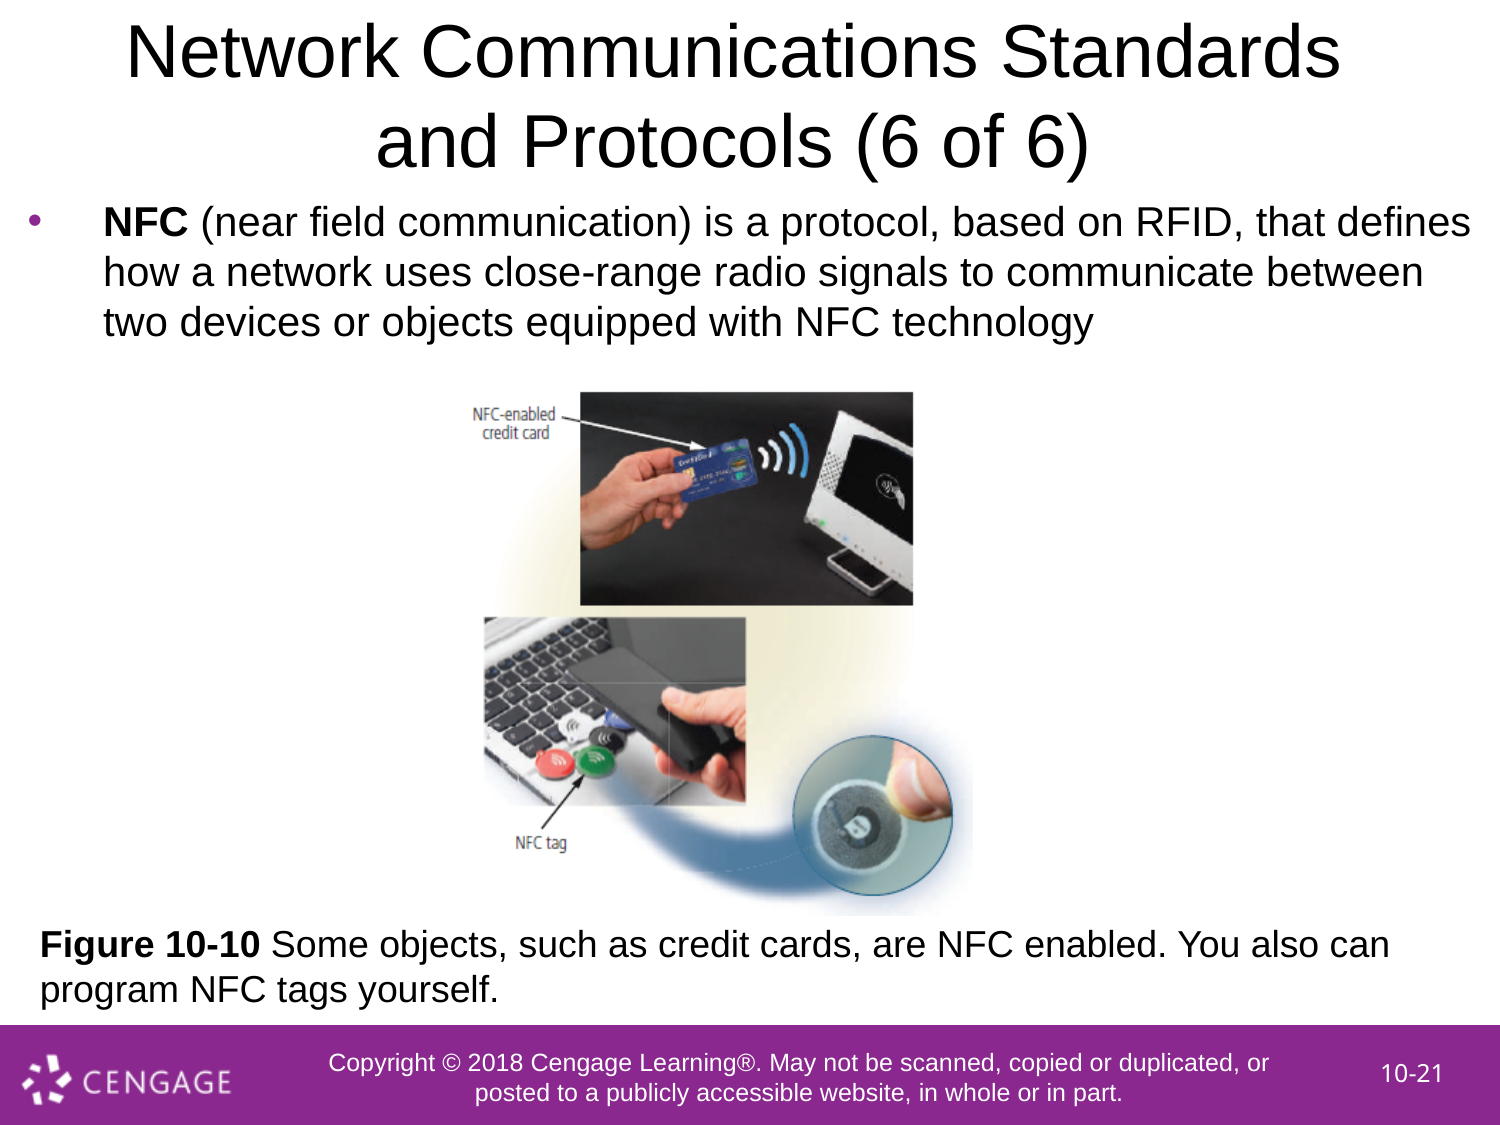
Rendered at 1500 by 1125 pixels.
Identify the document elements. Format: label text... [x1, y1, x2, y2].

picture [12, 1045, 236, 1113]
picture [451, 388, 973, 916]
list Figure 10-10 Some objects, such as credit cards, are NFC enabled. You also can program NFC tags yourself. [24, 912, 1475, 1013]
list NFC (near field communication) is a protocol, based on RFID, that defines how a network uses close-range radio signals to communicate between two devices or objects equipped with NFC technology [12, 187, 1488, 363]
title Network Communications Standards and Protocols (6 of 6) [75, 10, 1393, 175]
